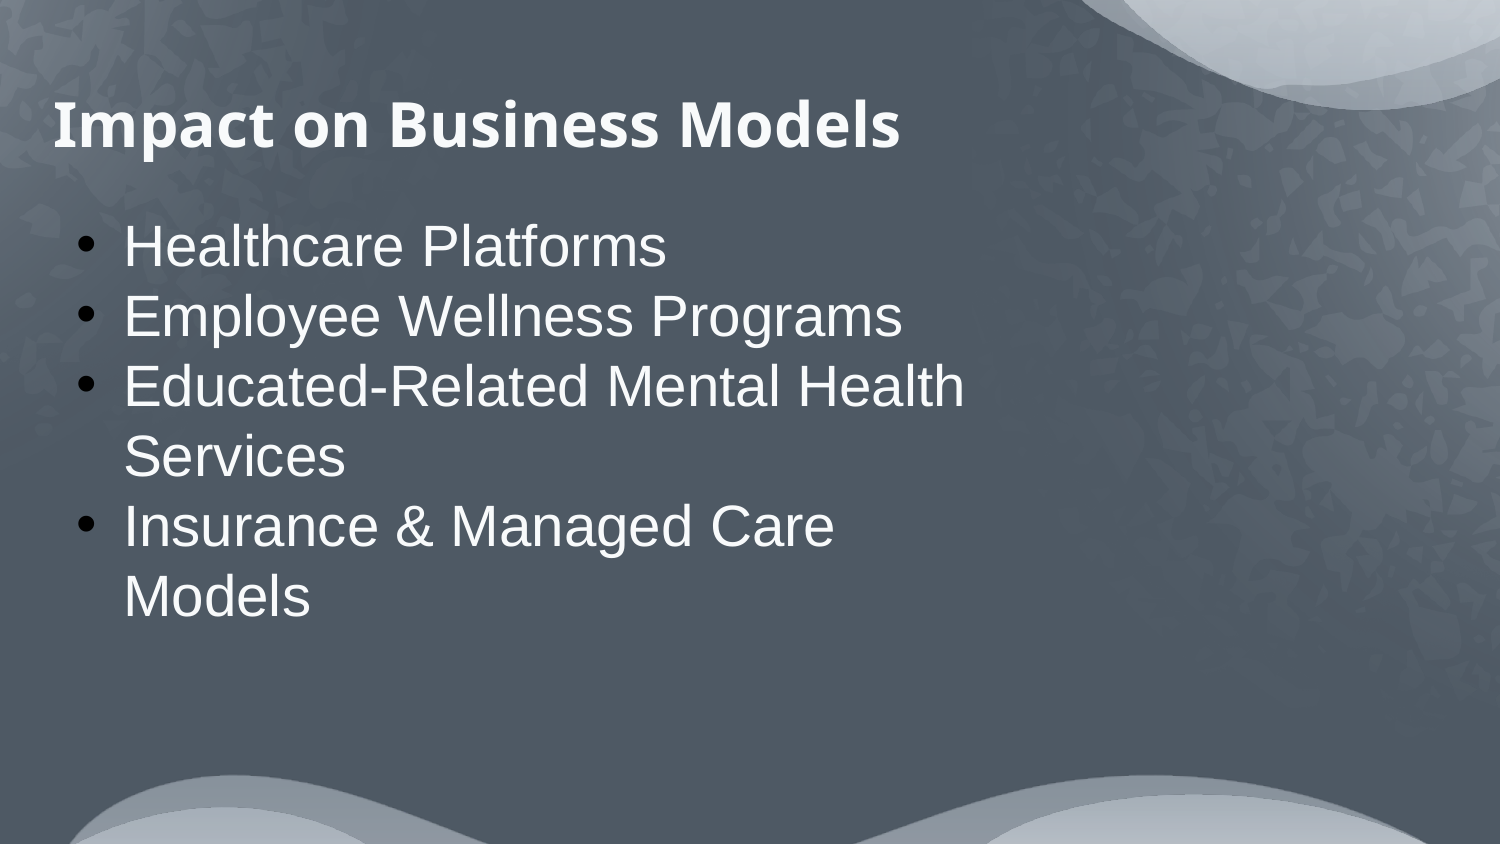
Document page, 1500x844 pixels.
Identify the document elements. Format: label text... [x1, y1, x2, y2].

picture [0, 0, 511, 548]
picture [0, 0, 1500, 844]
text_box Healthcare Platforms Employee Wellness Programs Educated-Related Mental Health Services Insurance & Managed Care Models [61, 200, 984, 706]
title Impact on Business Models [38, 69, 1303, 164]
